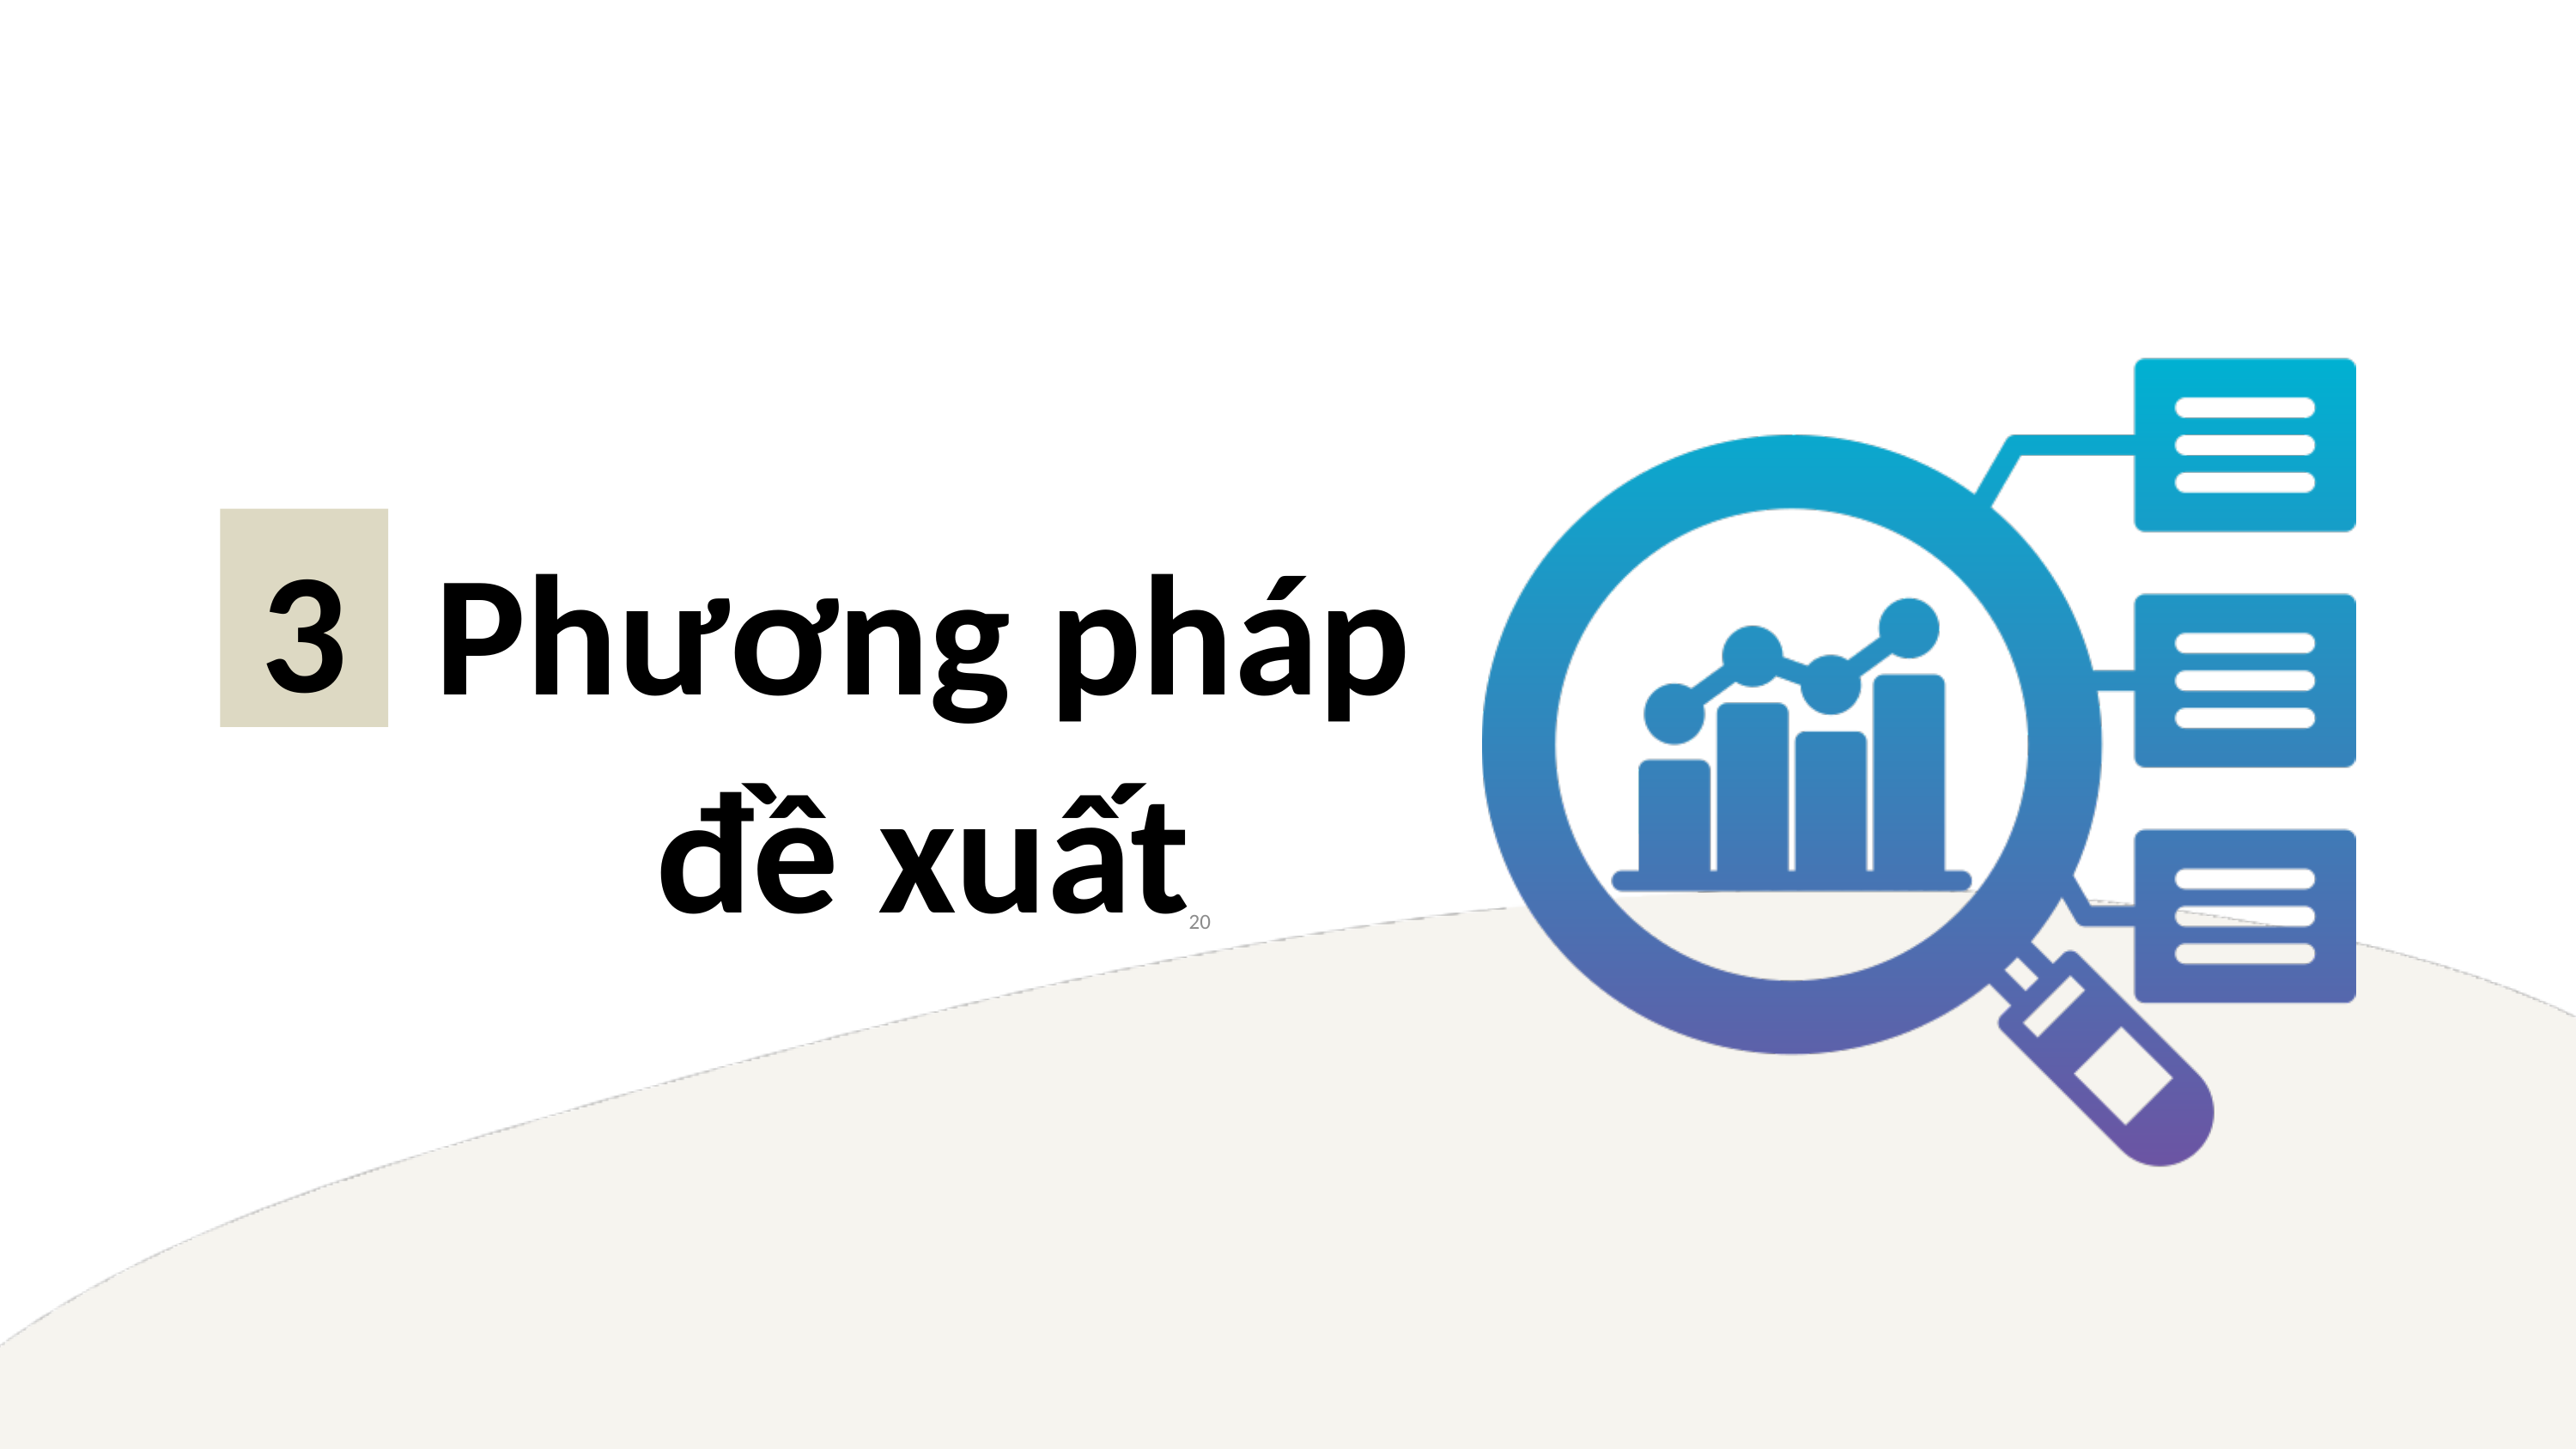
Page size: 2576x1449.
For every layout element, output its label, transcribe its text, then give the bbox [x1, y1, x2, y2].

slide_number 20 [922, 894, 1224, 925]
text_box 3 [220, 508, 389, 727]
picture [0, 326, 2576, 1449]
picture [2175, 435, 2317, 455]
text_box Phương pháp đề xuất [388, 511, 1458, 925]
